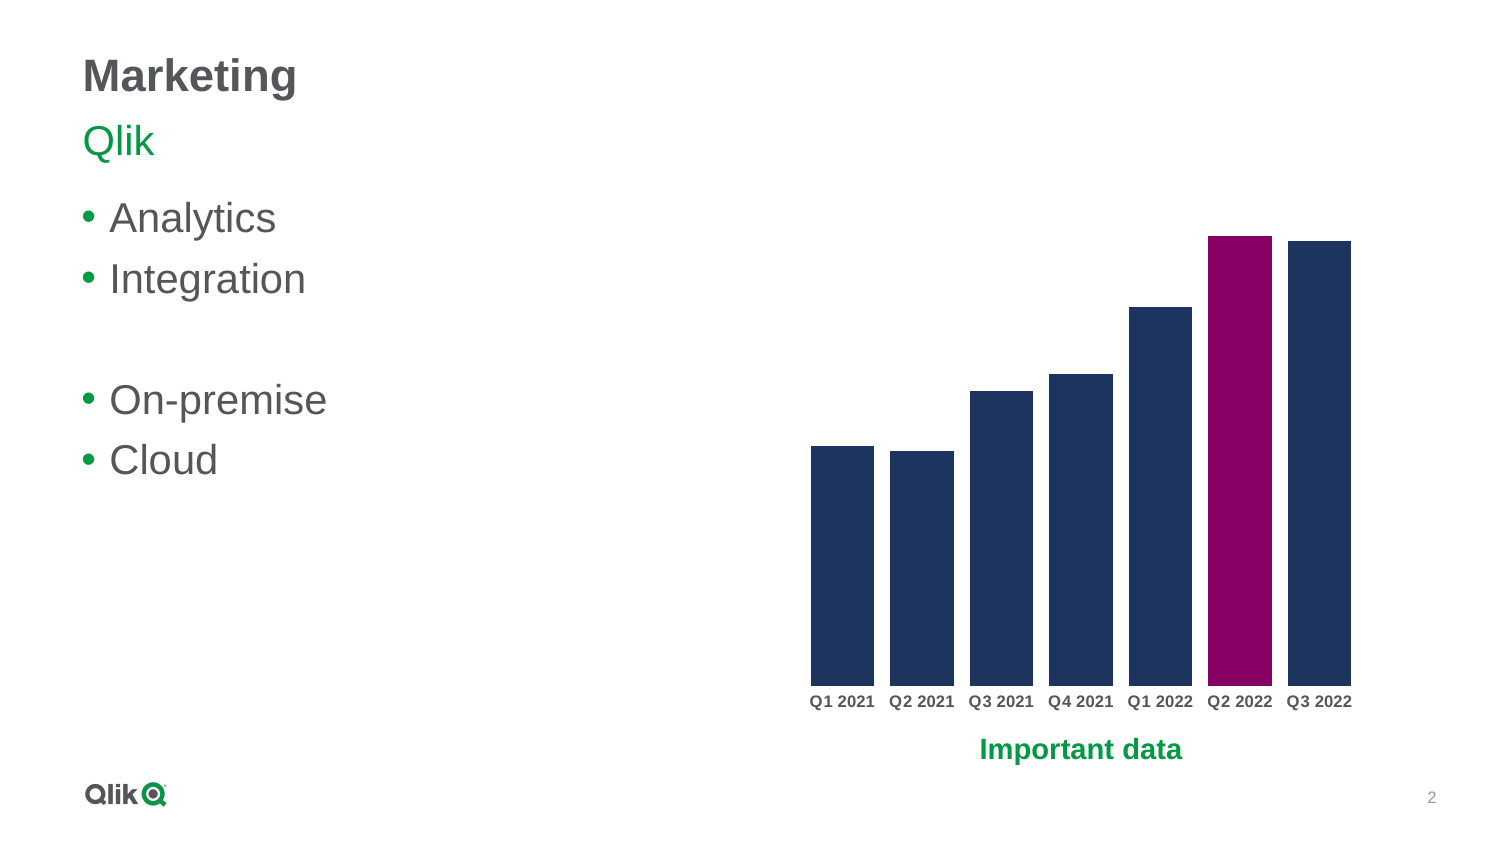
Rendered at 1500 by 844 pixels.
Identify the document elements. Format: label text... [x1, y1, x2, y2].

title Marketing [82, 45, 1413, 110]
list Qlik [82, 119, 1413, 160]
chart [787, 199, 1375, 718]
list Analytics Integration On-premise Cloud [81, 196, 1408, 706]
text_box Important data [696, 665, 1466, 766]
picture [81, 778, 172, 810]
